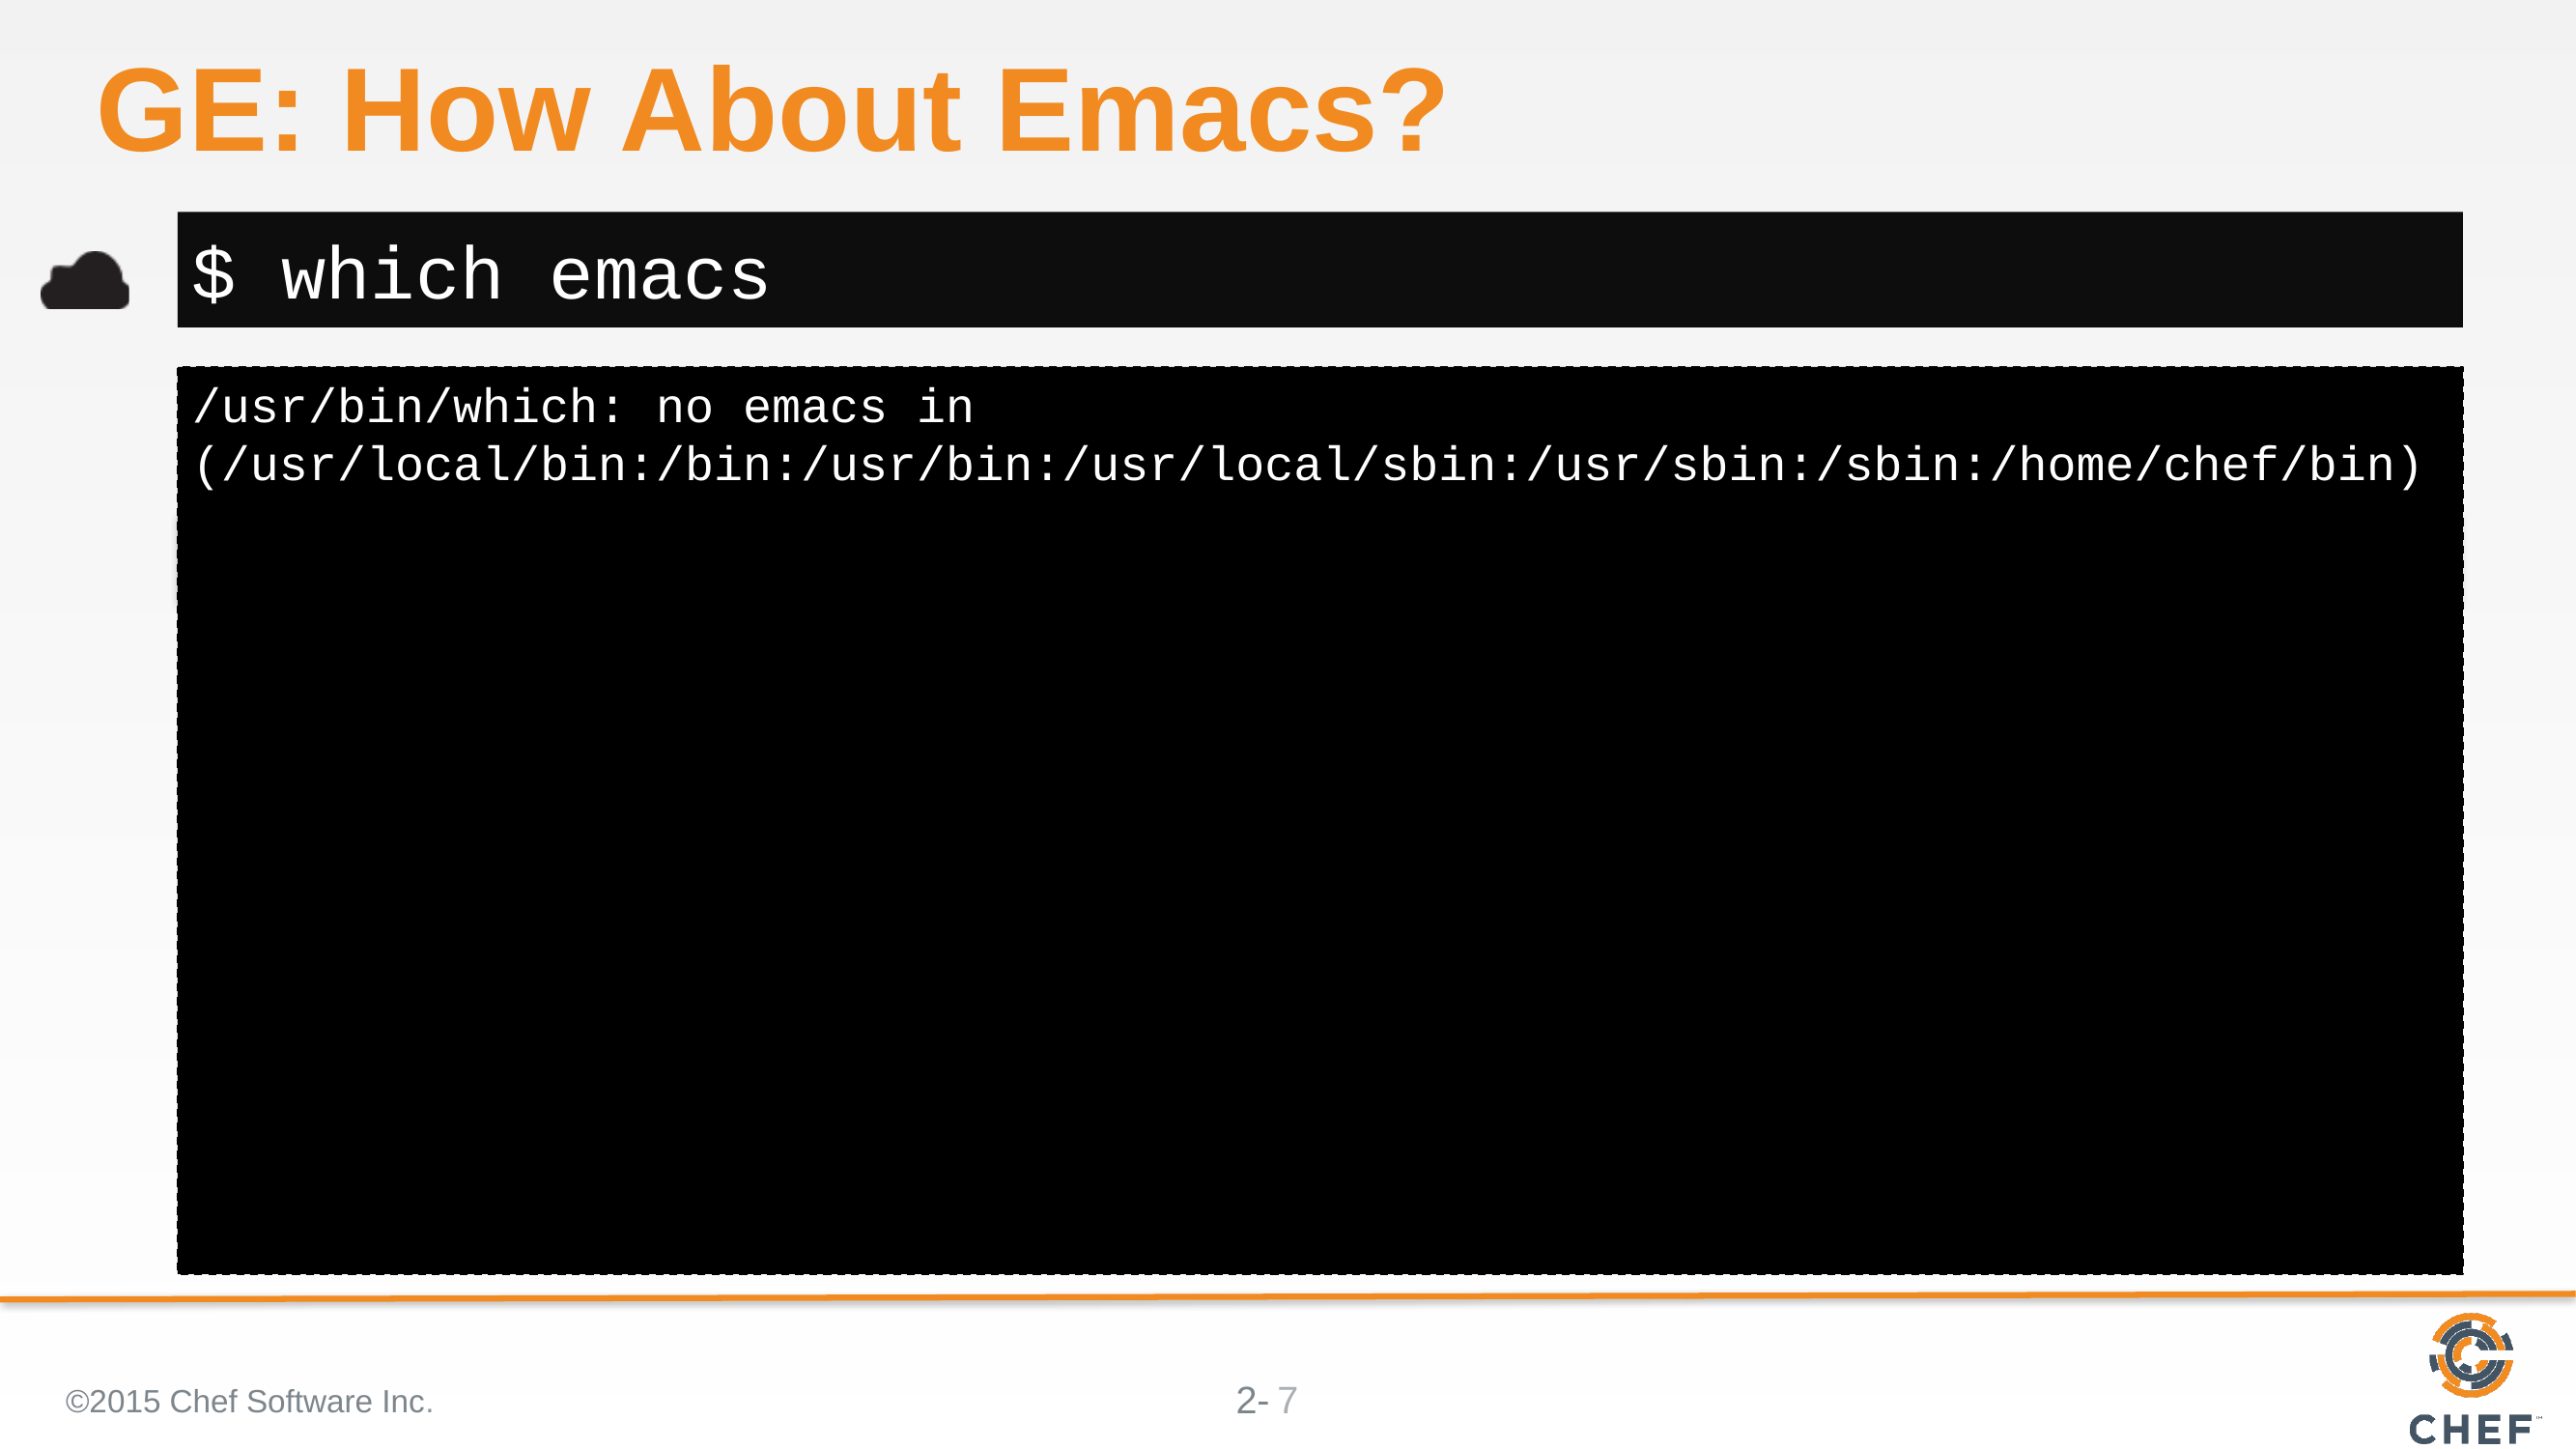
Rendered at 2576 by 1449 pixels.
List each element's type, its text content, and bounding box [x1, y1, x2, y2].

picture [2399, 1297, 2550, 1449]
list /usr/bin/which: no emacs in (/usr/local/bin:/bin:/usr/bin:/usr/local/sbin:/usr/sbin:/sbin:/home/chef/bin) [177, 366, 2464, 1275]
slide_number 7 [998, 1359, 1578, 1437]
title GE: How About Emacs? [96, 48, 2463, 180]
list $ which emacs [177, 212, 2463, 327]
footer ©2015 Chef Software Inc. [51, 1359, 952, 1440]
